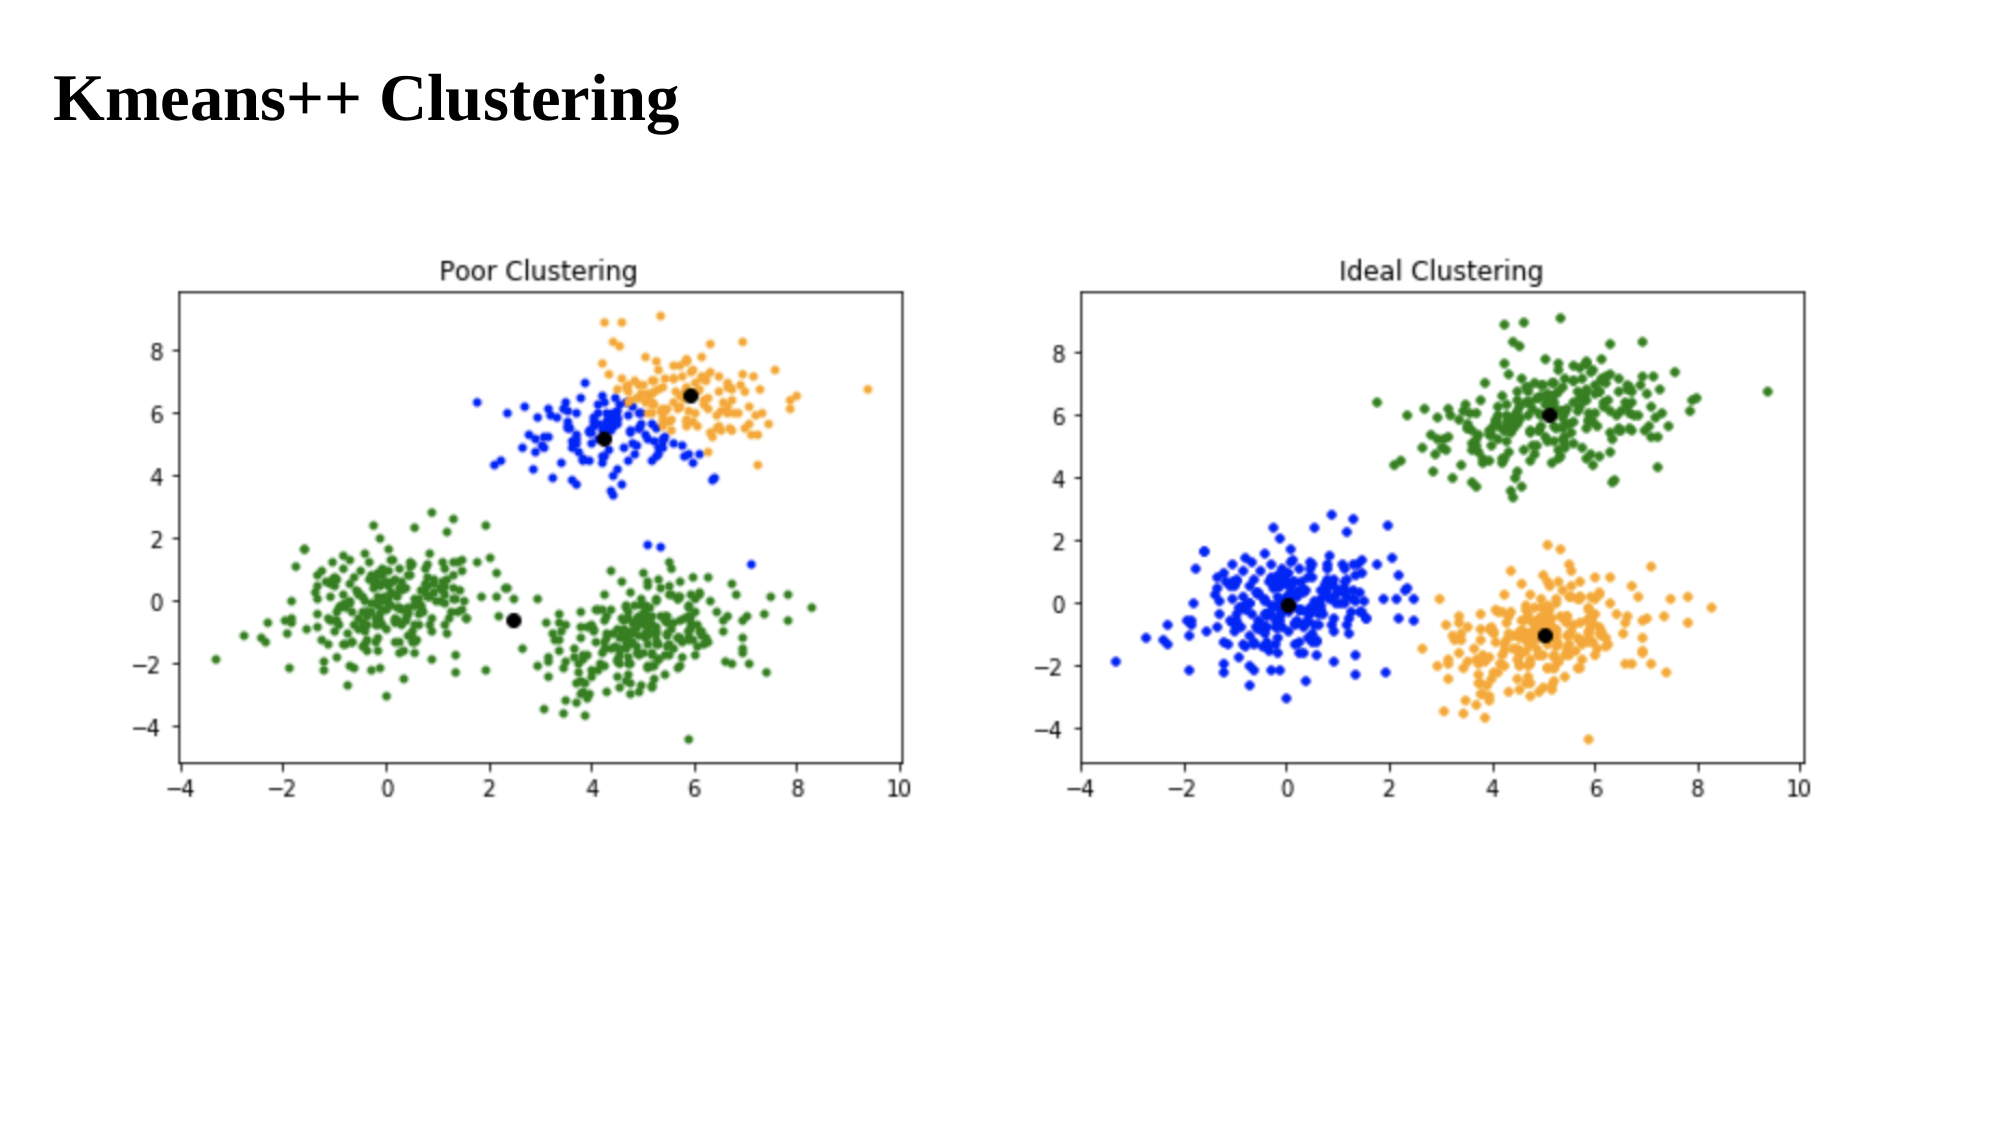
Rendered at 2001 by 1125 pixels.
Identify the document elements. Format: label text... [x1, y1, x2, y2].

picture [1022, 248, 1825, 814]
text_box Kmeans++ Clustering [38, 46, 1718, 142]
picture [120, 248, 923, 814]
